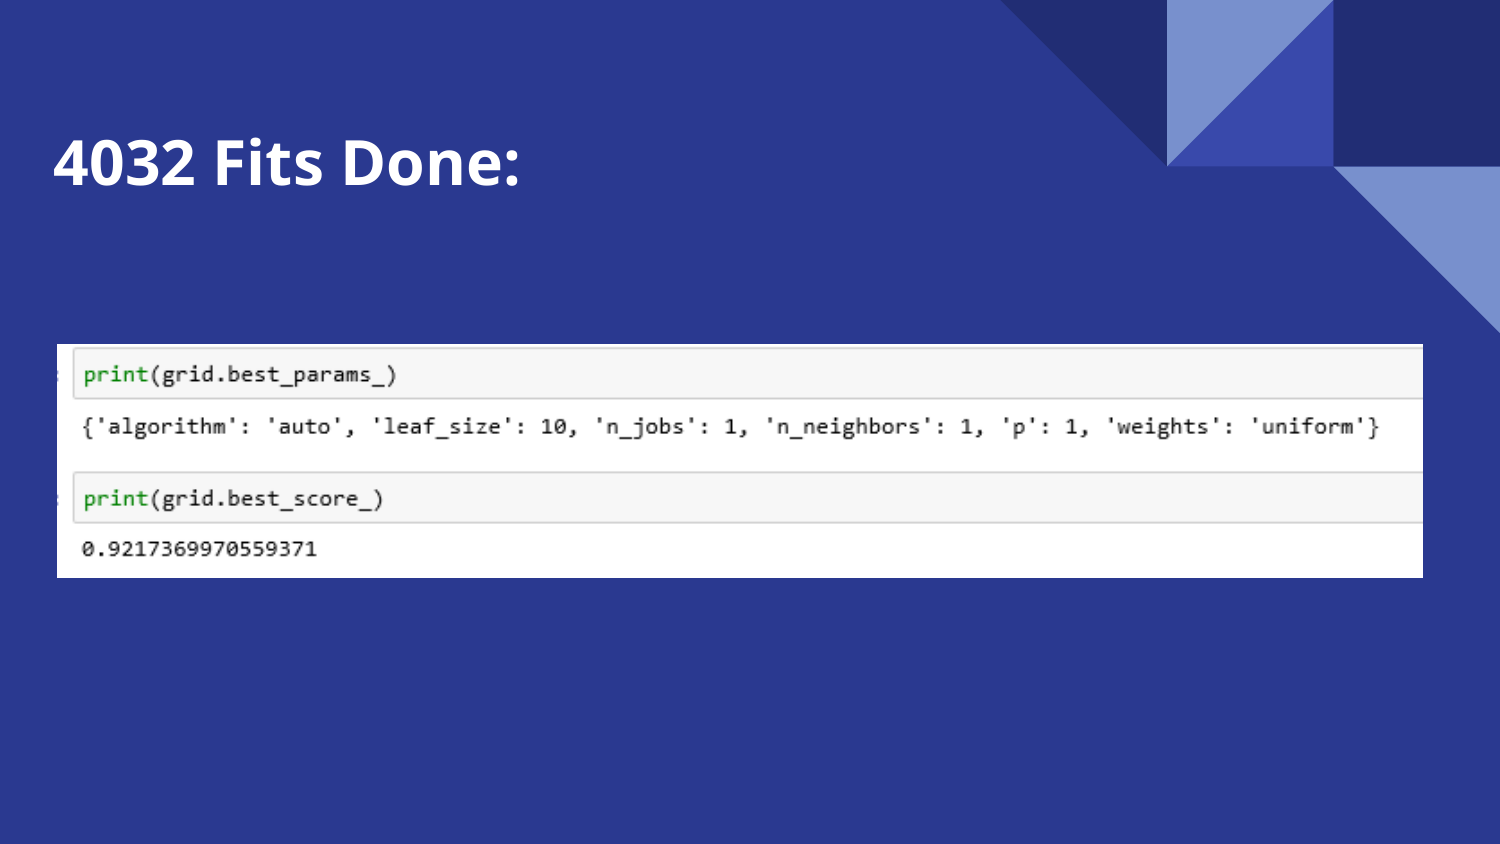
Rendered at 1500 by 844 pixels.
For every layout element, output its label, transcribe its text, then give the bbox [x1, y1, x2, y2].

title 4032 Fits Done: [38, 91, 1388, 229]
picture [57, 344, 1424, 578]
